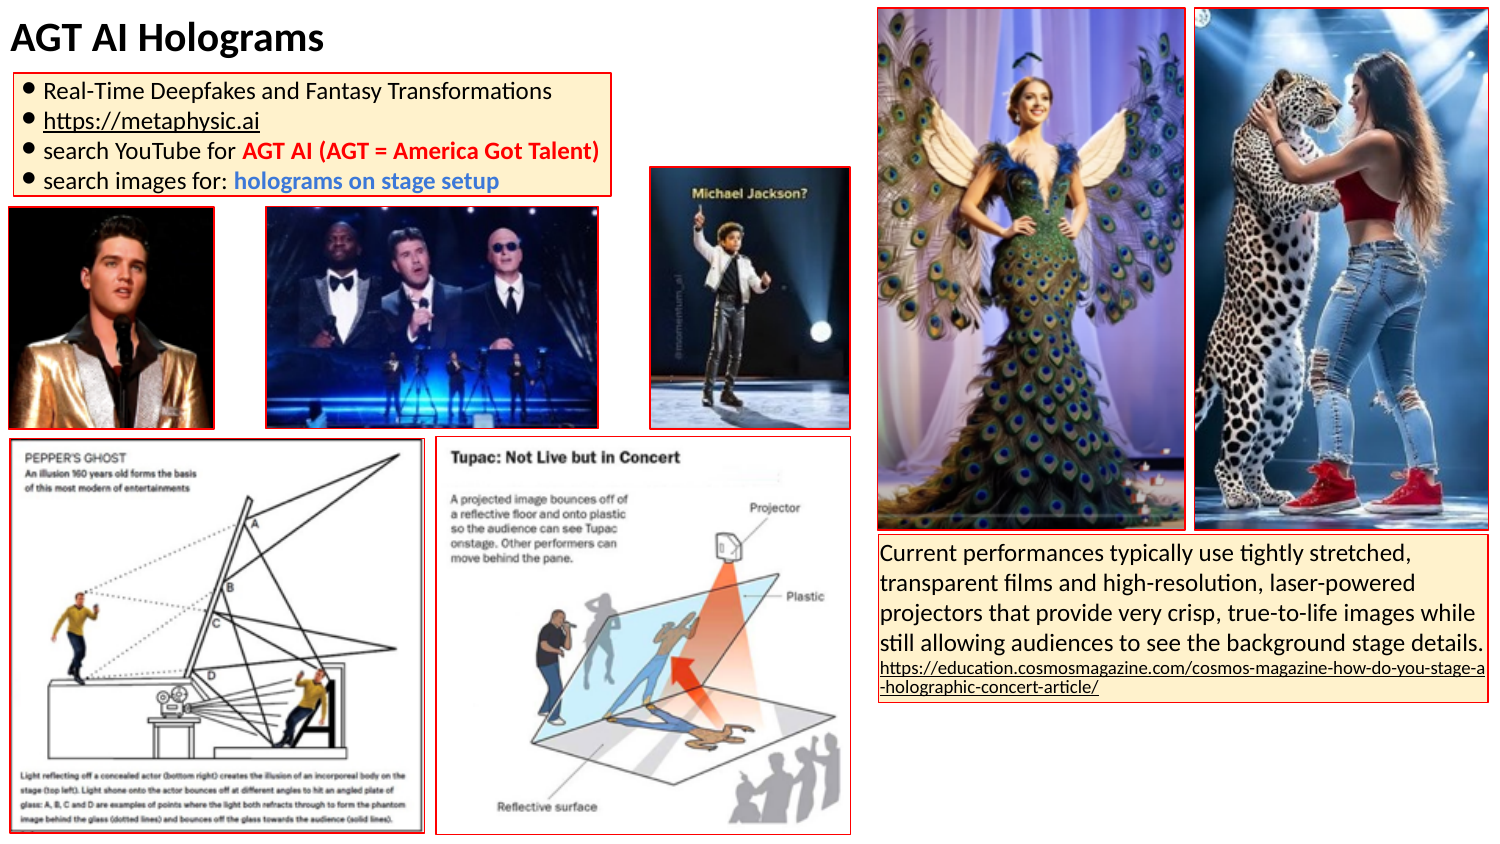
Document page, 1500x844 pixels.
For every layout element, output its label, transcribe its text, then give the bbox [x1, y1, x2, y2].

text_box AGT AI Holograms [8, 8, 473, 62]
picture [8, 207, 214, 429]
picture [1194, 8, 1489, 530]
picture [266, 206, 598, 428]
picture [10, 438, 424, 833]
text_box Current performances typically use tightly stretched, transparent films and high-resolution, laser-powered projectors that provide very crisp, true-to-life images while still allowing audiences to see the background stage details. https://education.cosmosmagazine.com/cosmos-magazine-how-do-you-stage-a-holographic-concert-article/ [878, 534, 1488, 703]
picture [650, 167, 850, 429]
picture [878, 8, 1185, 530]
picture [436, 437, 850, 835]
text_box Real-Time Deepfakes and Fantasy Transformations https://metaphysic.ai search YouTube for AGT AI (AGT = America Got Talent) search images for: holograms on stage setup [13, 73, 611, 196]
